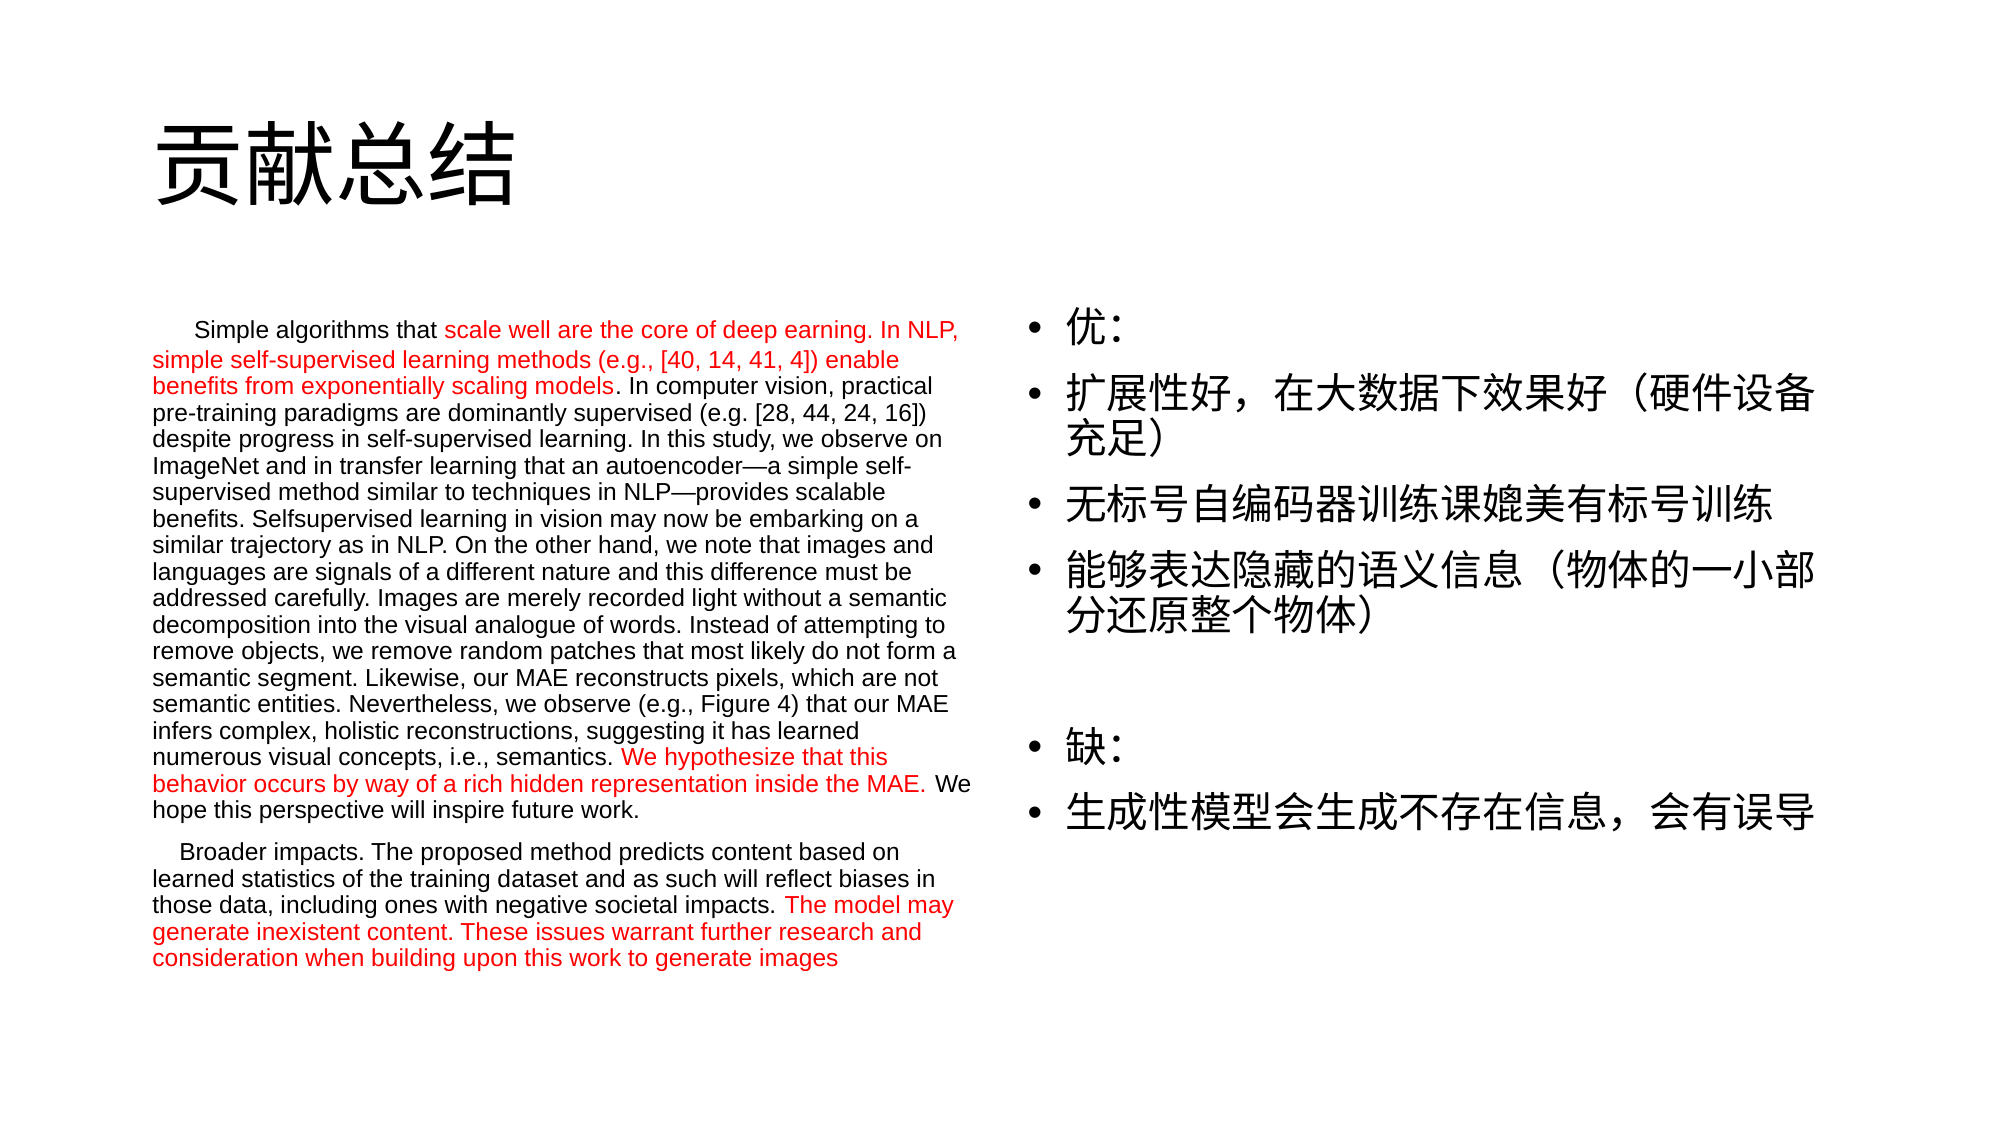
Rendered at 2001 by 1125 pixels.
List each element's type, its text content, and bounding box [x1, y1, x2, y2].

list Simple algorithms that scale well are the core of deep earning. In NLP, simple self-supervised learning methods (e.g., [40, 14, 41, 4]) enable benefits from exponentially scaling models. In computer vision, practical pre-training paradigms are dominantly supervised (e.g. [28, 44, 24, 16]) despite progress in self-supervised learning. In this study, we observe on ImageNet and in transfer learning that an autoencoder—a simple self-supervised method similar to techniques in NLP—provides scalable benefits. Selfsupervised learning in vision may now be embarking on a similar trajectory as in NLP. On the other hand, we note that images and languages are signals of a different nature and this difference must be addressed carefully. Images are merely recorded light without a semantic decomposition into the visual analogue of words. Instead of attempting to remove objects, we remove random patches that most likely do not form a semantic segment. Likewise, our MAE reconstructs pixels, which are not semantic entities. Nevertheless, we observe (e.g., Figure 4) that our MAE infers complex, holistic reconstructions, suggesting it has learned numerous visual concepts, i.e., semantics. We hypothesize that this behavior occurs by way of a rich hidden representation inside the MAE. We hope this perspective will inspire future work. Broader impacts. The proposed method predicts content based on learned statistics of the training dataset and as such will reflect biases in those data, including ones with negative societal impacts. The model may generate inexistent content. These issues warrant further research and consideration when building upon this work to generate images [137, 299, 988, 1014]
title 贡献总结 [137, 59, 1863, 278]
list 优： 扩展性好，在大数据下效果好（硬件设备充足） 无标号自编码器训练课媲美有标号训练 能够表达隐藏的语义信息（物体的一小部分还原整个物体） 缺： 生成性模型会生成不存在信息，会有误导 [1012, 299, 1863, 1014]
